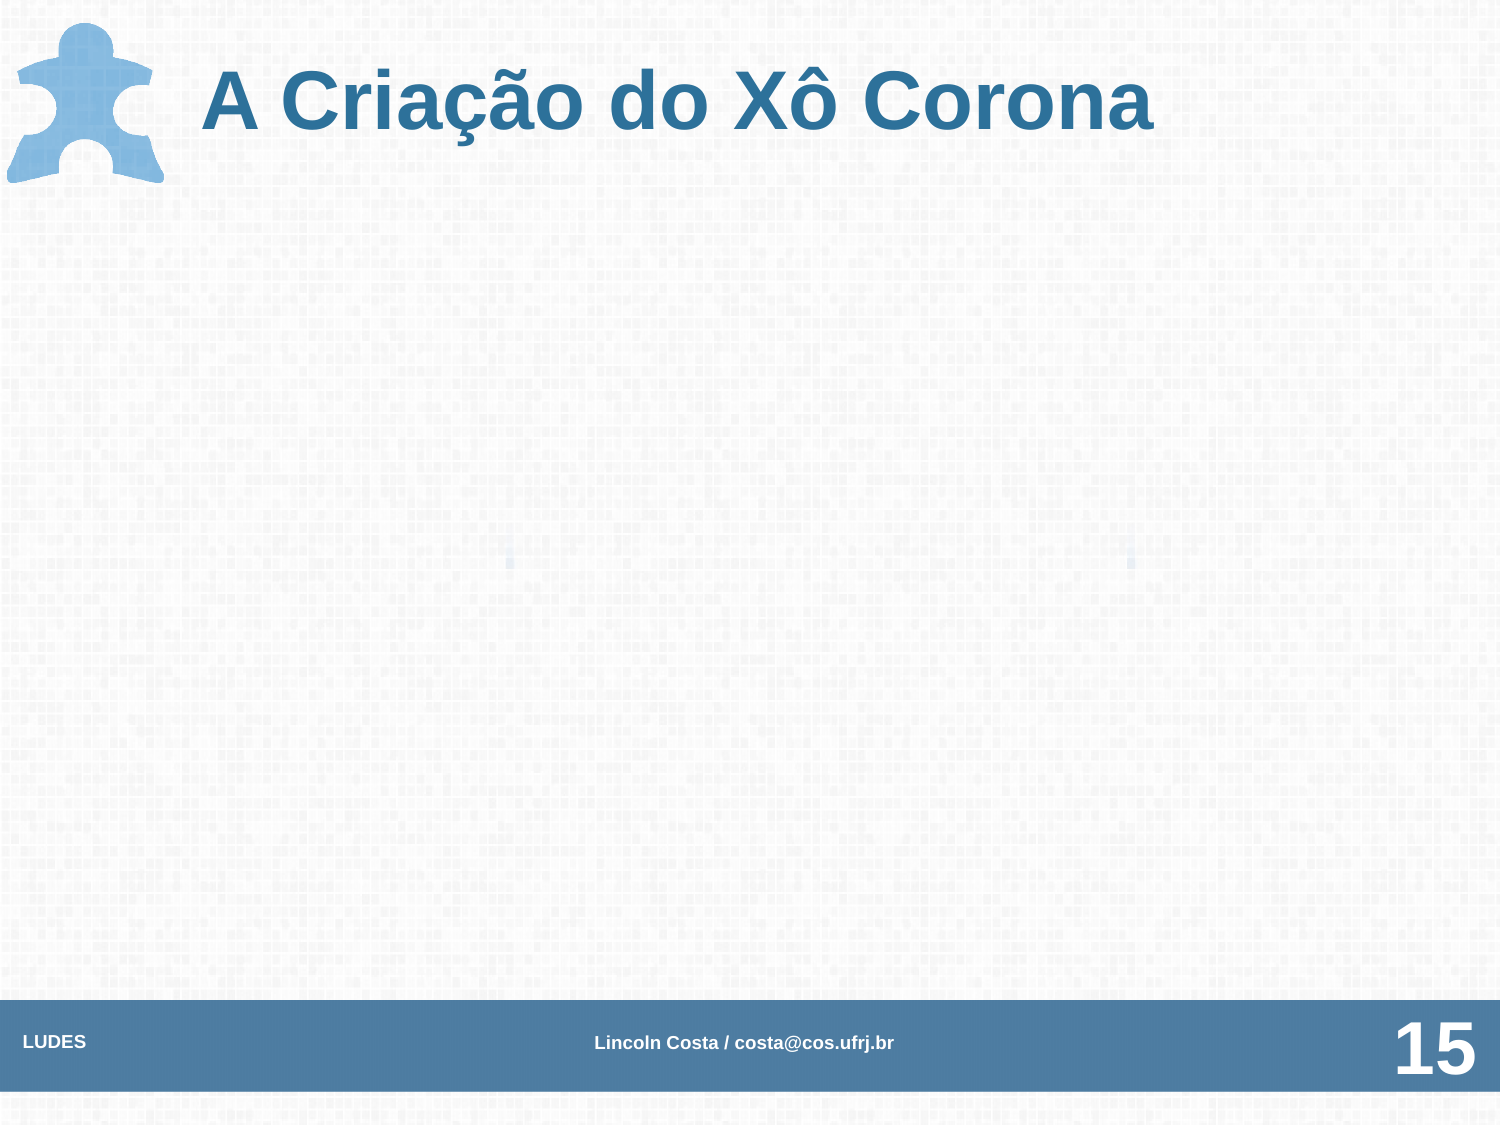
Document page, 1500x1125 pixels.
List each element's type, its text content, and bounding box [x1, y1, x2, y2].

slide_number 15 [1297, 1021, 1492, 1069]
footer Lincoln Costa / costa@cos.ufrj.br [526, 1018, 962, 1066]
slide_number LUDES [7, 1017, 203, 1066]
title A Criação do Xô Corona [185, 11, 1481, 195]
picture [0, 0, 1500, 1125]
